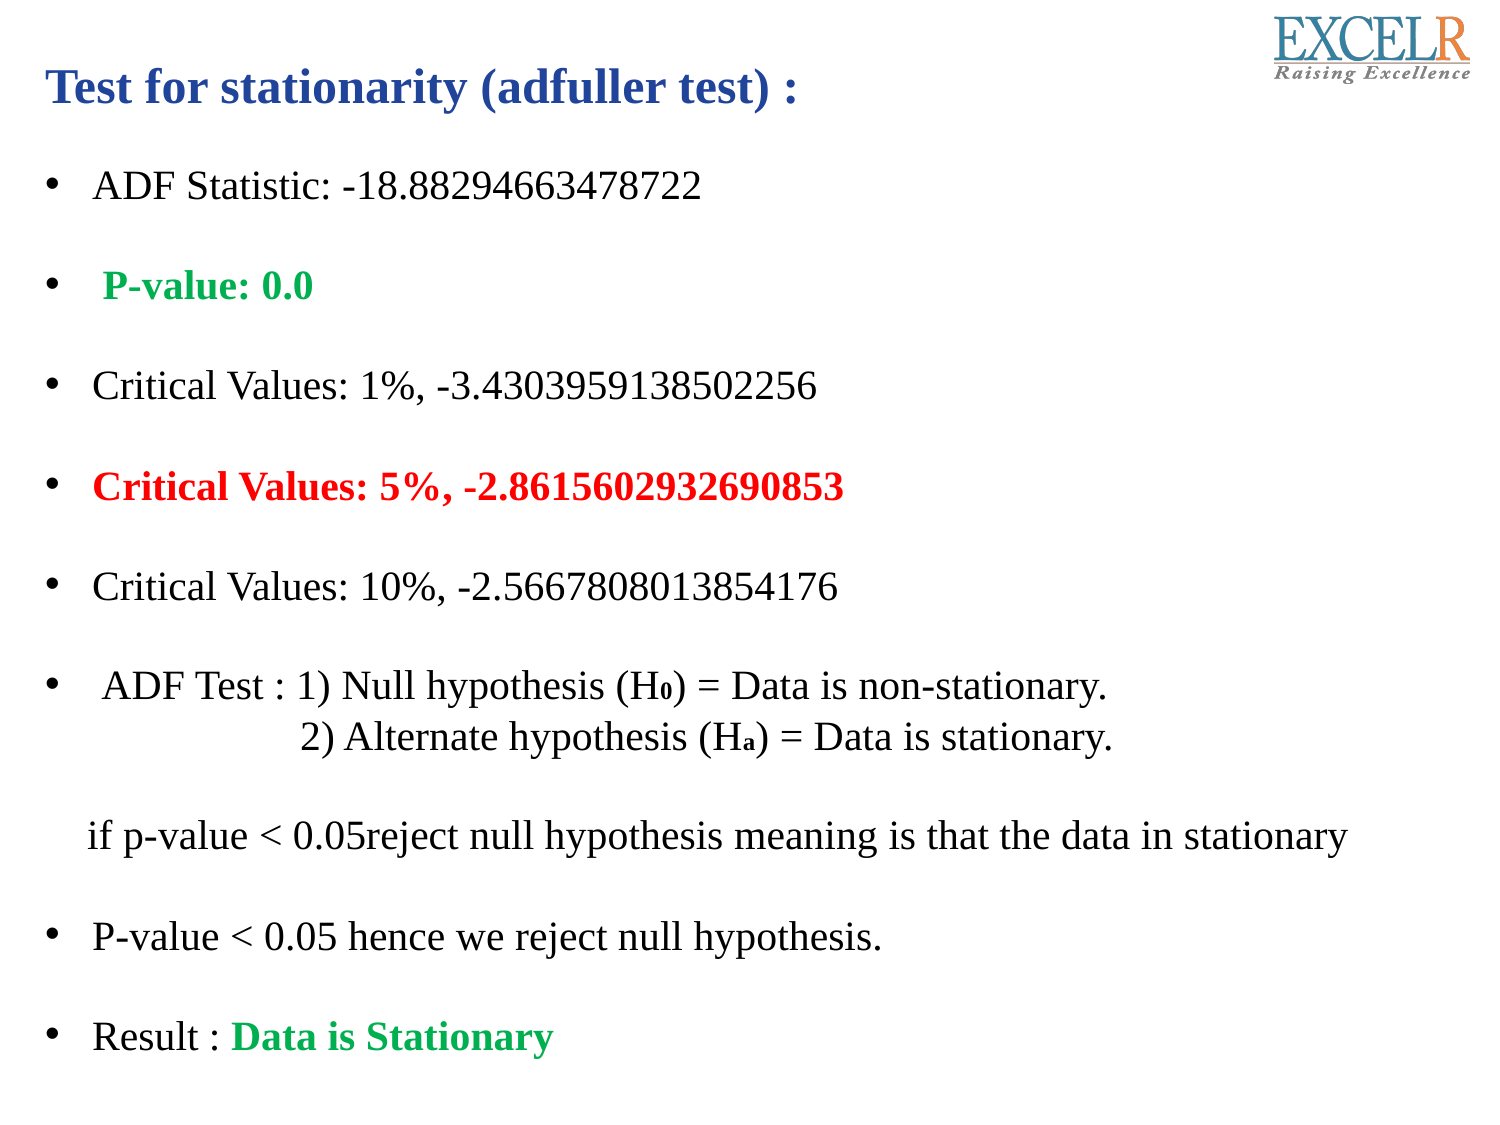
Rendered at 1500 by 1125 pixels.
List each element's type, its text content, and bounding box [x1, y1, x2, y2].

picture [1274, 16, 1470, 85]
text_box Test for stationarity (adfuller test) : [30, 46, 953, 121]
text_box ADF Statistic: -18.88294663478722 P-value: 0.0 Critical Values: 1%, -3.4303959138502256 Critical Values: 5%, -2.8615602932690853 Critical Values: 10%, -2.5667808013854176 ADF Test : 1) Null hypothesis (H0) = Data is non-stationary. 2) Alternate hypothesis (Ha) = Data is stationary. if p-value < 0.05reject null hypothesis meaning is that the data in stationary P-value < 0.05 hence we reject null hypothesis. Result : Data is Stationary [30, 150, 1452, 1066]
